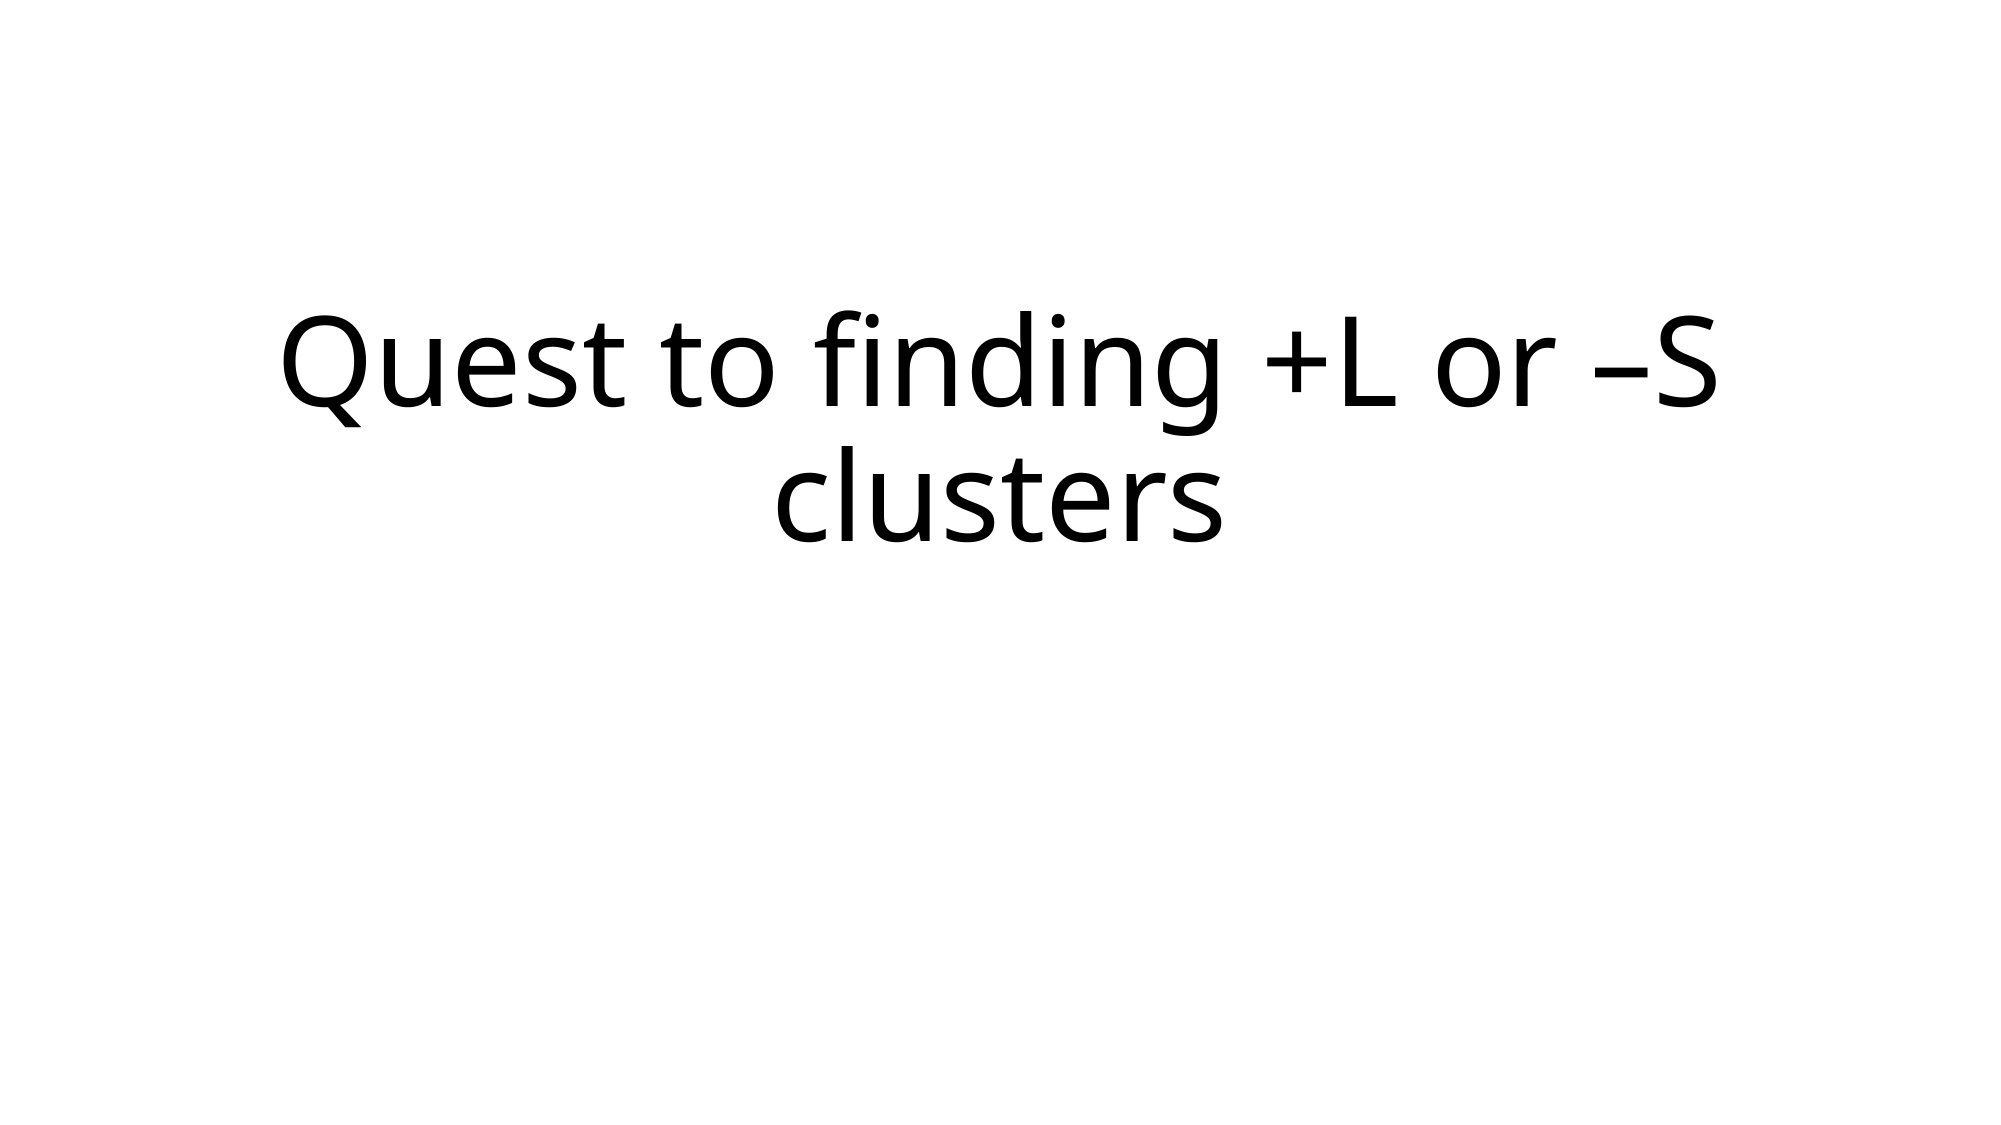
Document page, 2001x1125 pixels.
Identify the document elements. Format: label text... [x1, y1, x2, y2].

title Quest to finding +L or –S clusters [249, 184, 1750, 576]
